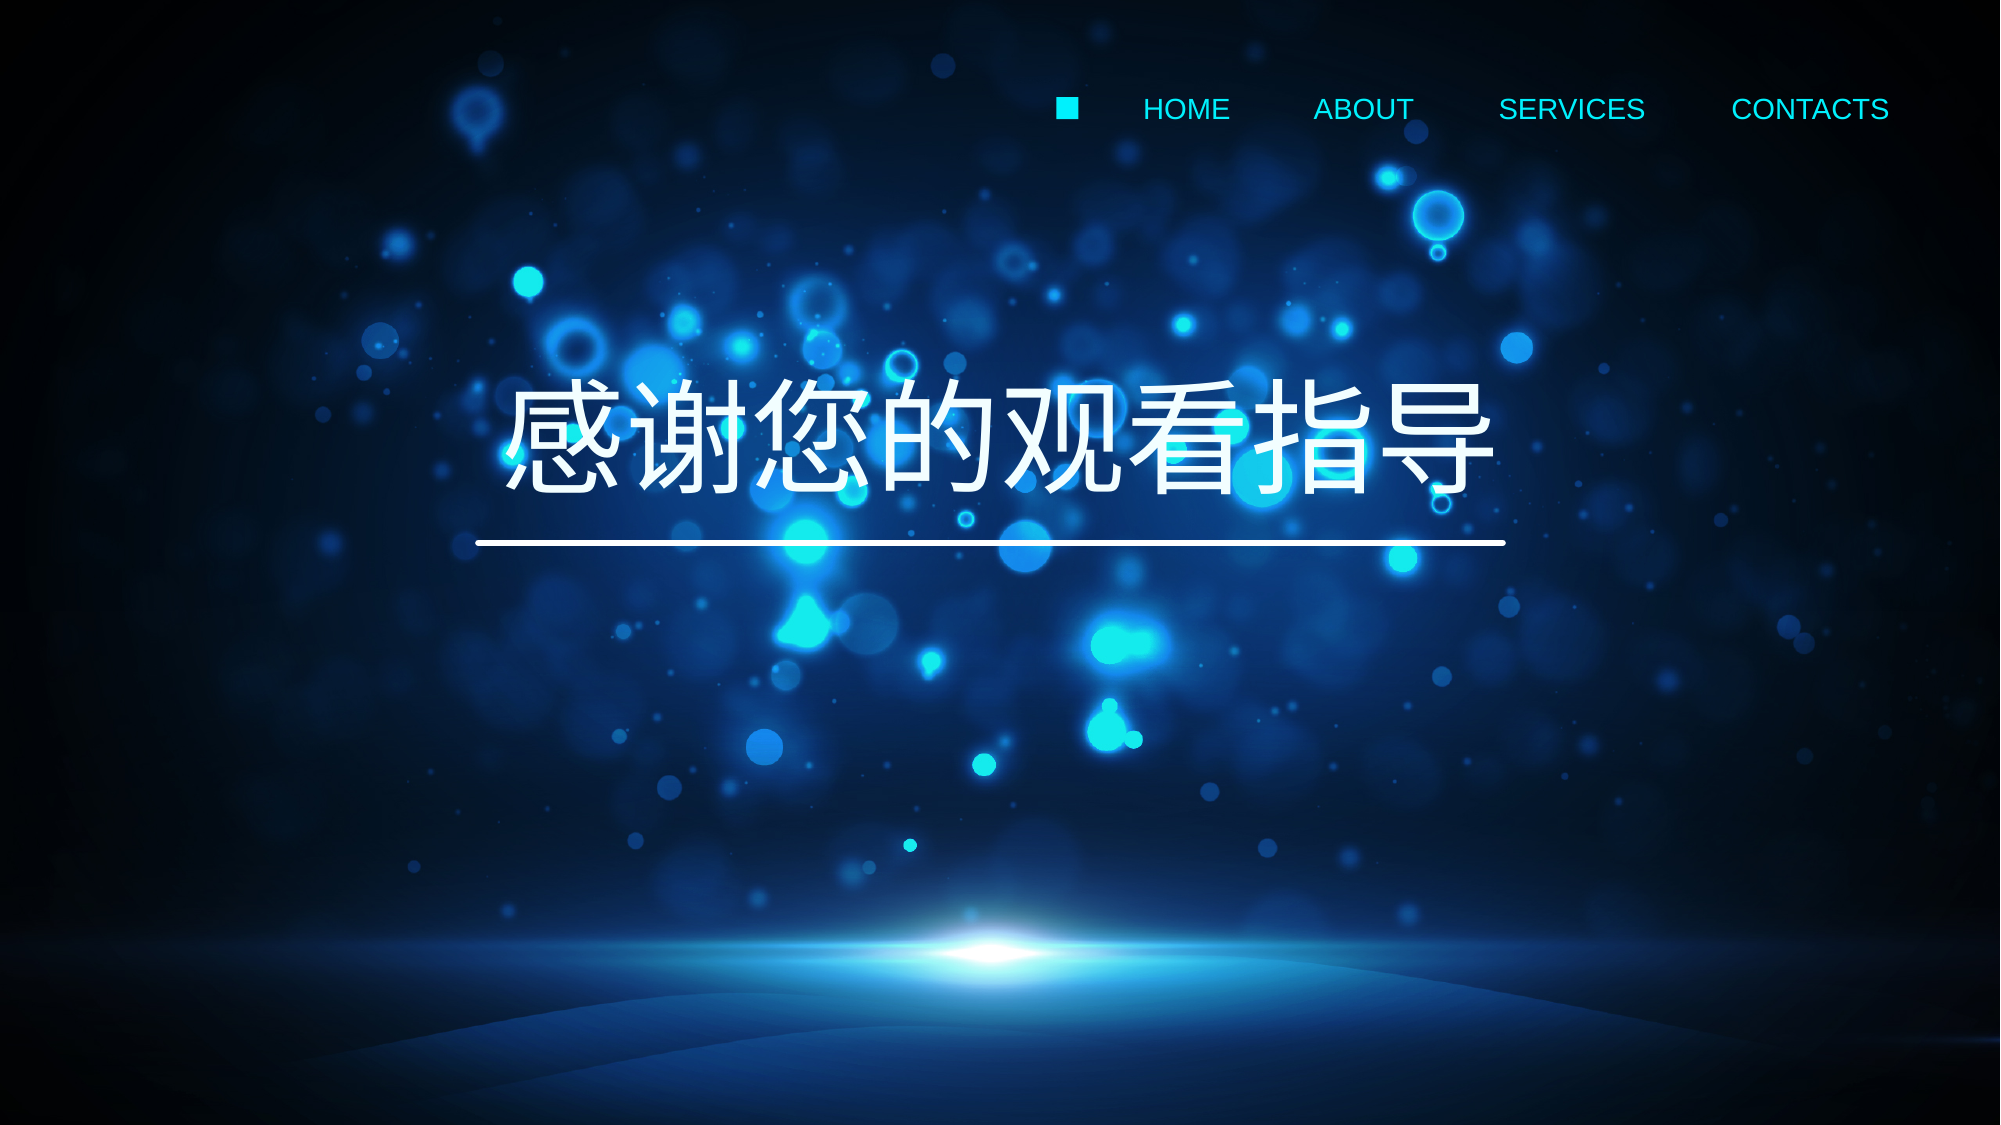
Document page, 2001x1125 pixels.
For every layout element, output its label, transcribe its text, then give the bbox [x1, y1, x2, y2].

text_box HOME [1112, 82, 1262, 133]
text_box CONTACTS [1712, 82, 1910, 133]
text_box [1055, 96, 1079, 120]
text_box 感谢您的观看指导 [143, 352, 1857, 518]
text_box SERVICES [1481, 82, 1663, 133]
picture [0, 0, 2000, 1125]
text_box ABOUT [1296, 82, 1432, 133]
